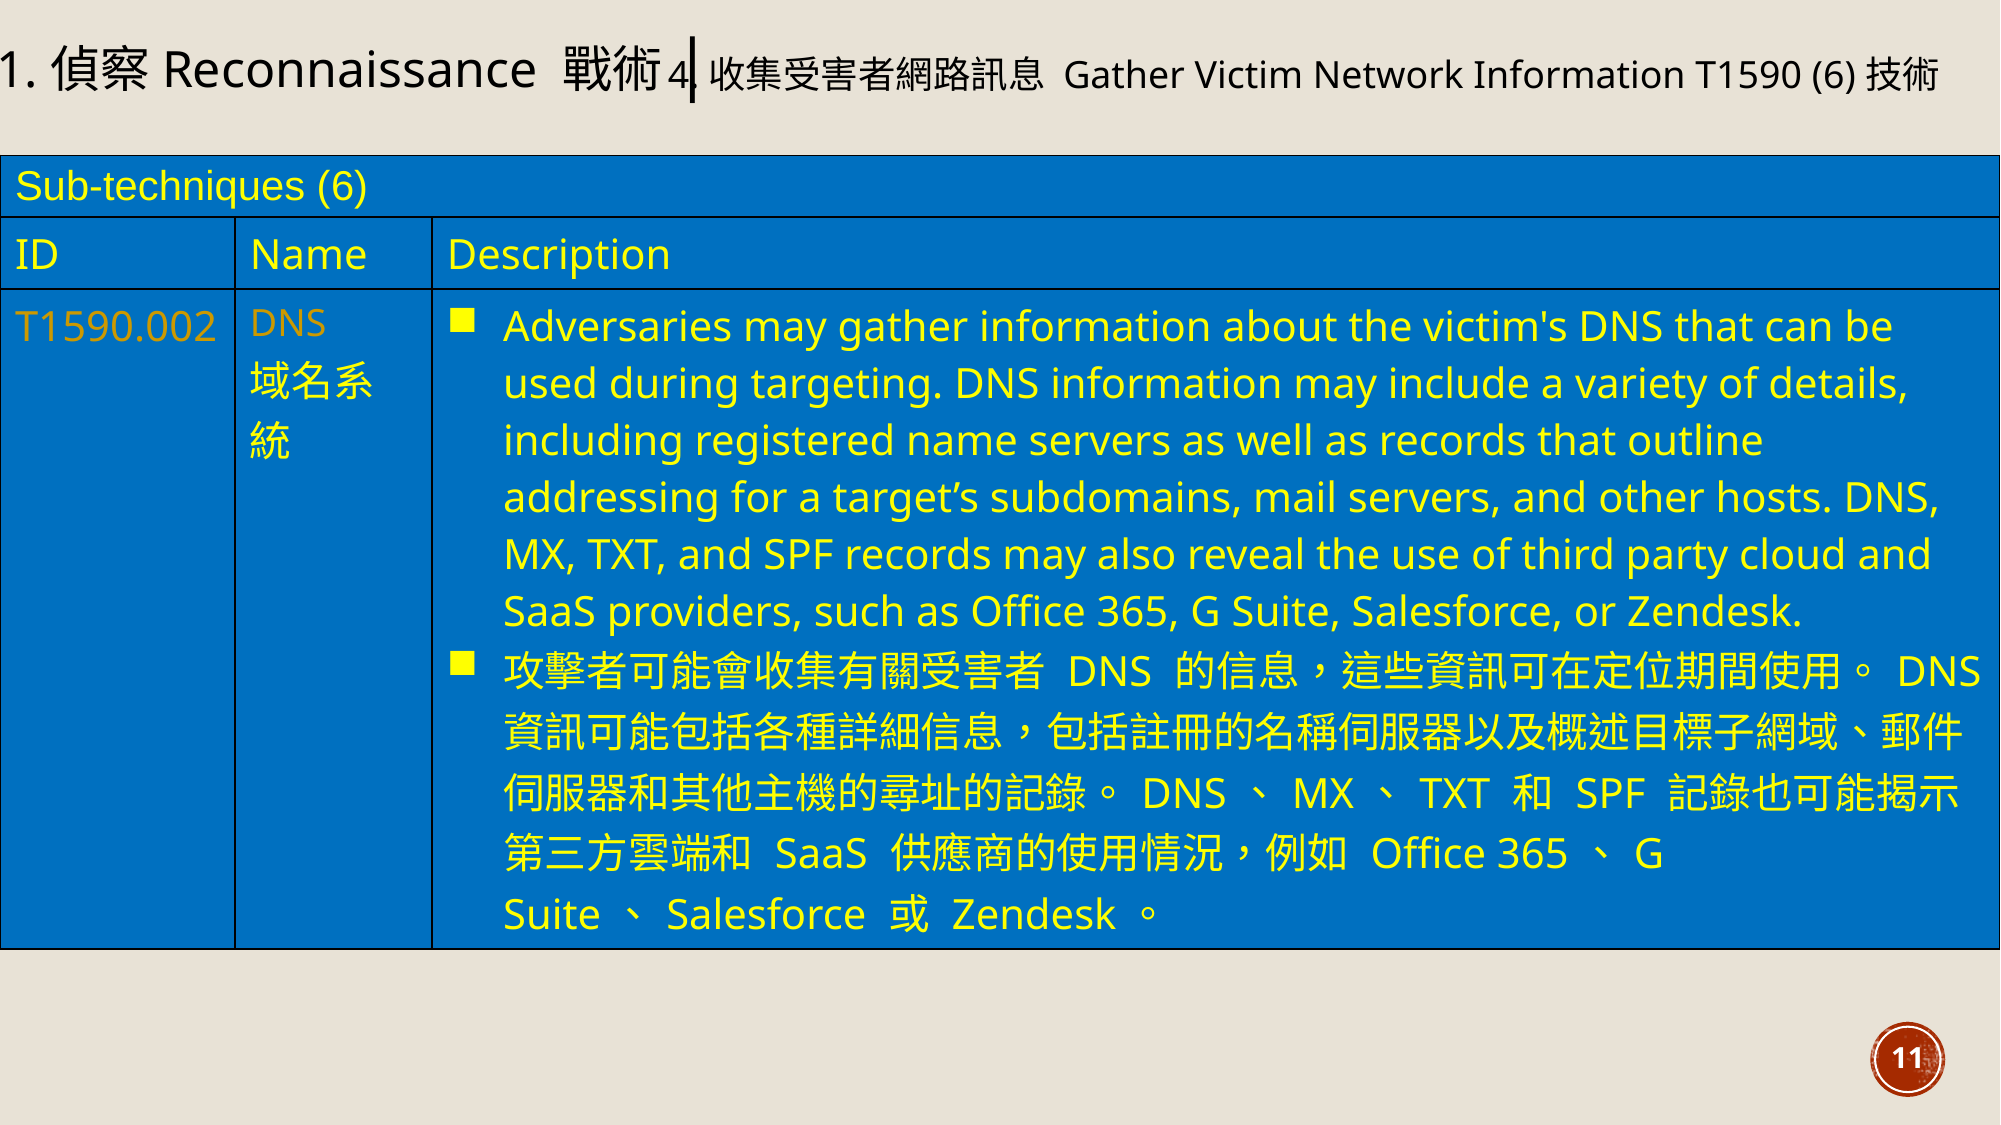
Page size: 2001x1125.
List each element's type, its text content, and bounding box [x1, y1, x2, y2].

table_cell Name [236, 218, 431, 288]
table_cell Mafalda [1891, 1021, 1929, 1028]
table_cell Adversaries may gather information about the victim's DNS that can be used during targeting. DNS information may include a variety of details, including registered name servers as well as records that outline addressing for a target’s subdomains, mail servers, and other hosts. DNS, MX, TXT, and SPF records may also reveal the use of third party cloud and SaaS providers, such as Office 365, G Suite, Salesforce, or Zendesk. 攻擊者可能會收集有關受害者 DNS 的信息，這些資訊可在定位期間使用。DNS 資訊可能包括各種詳細信息，包括註冊的名稱伺服器以及概述目標子網域、郵件伺服器和其他主機的尋址的記錄。DNS、MX、TXT 和 SPF 記錄也可能揭示第三方雲端和 SaaS 供應商的使用情況，例如 Office 365、G Suite、Salesforce 或 Zendesk。 [433, 290, 1999, 948]
text_box 1.偵察Reconnaissance 戰術| [0, 13, 727, 109]
table_cell Description [433, 218, 1999, 288]
table_header Sub-techniques (6) [1, 156, 1999, 216]
table_cell ID [1, 218, 234, 288]
table_cell DNS 域名系統 [236, 290, 431, 948]
slide_number 11 [1855, 1028, 1961, 1089]
text_box 4.收集受害者網路訊息 Gather Victim Network Information T1590 (6)技術 [653, 43, 1956, 103]
table_cell T1590.002 [1, 290, 234, 948]
table_cell Mafalda [1884, 1089, 1931, 1097]
